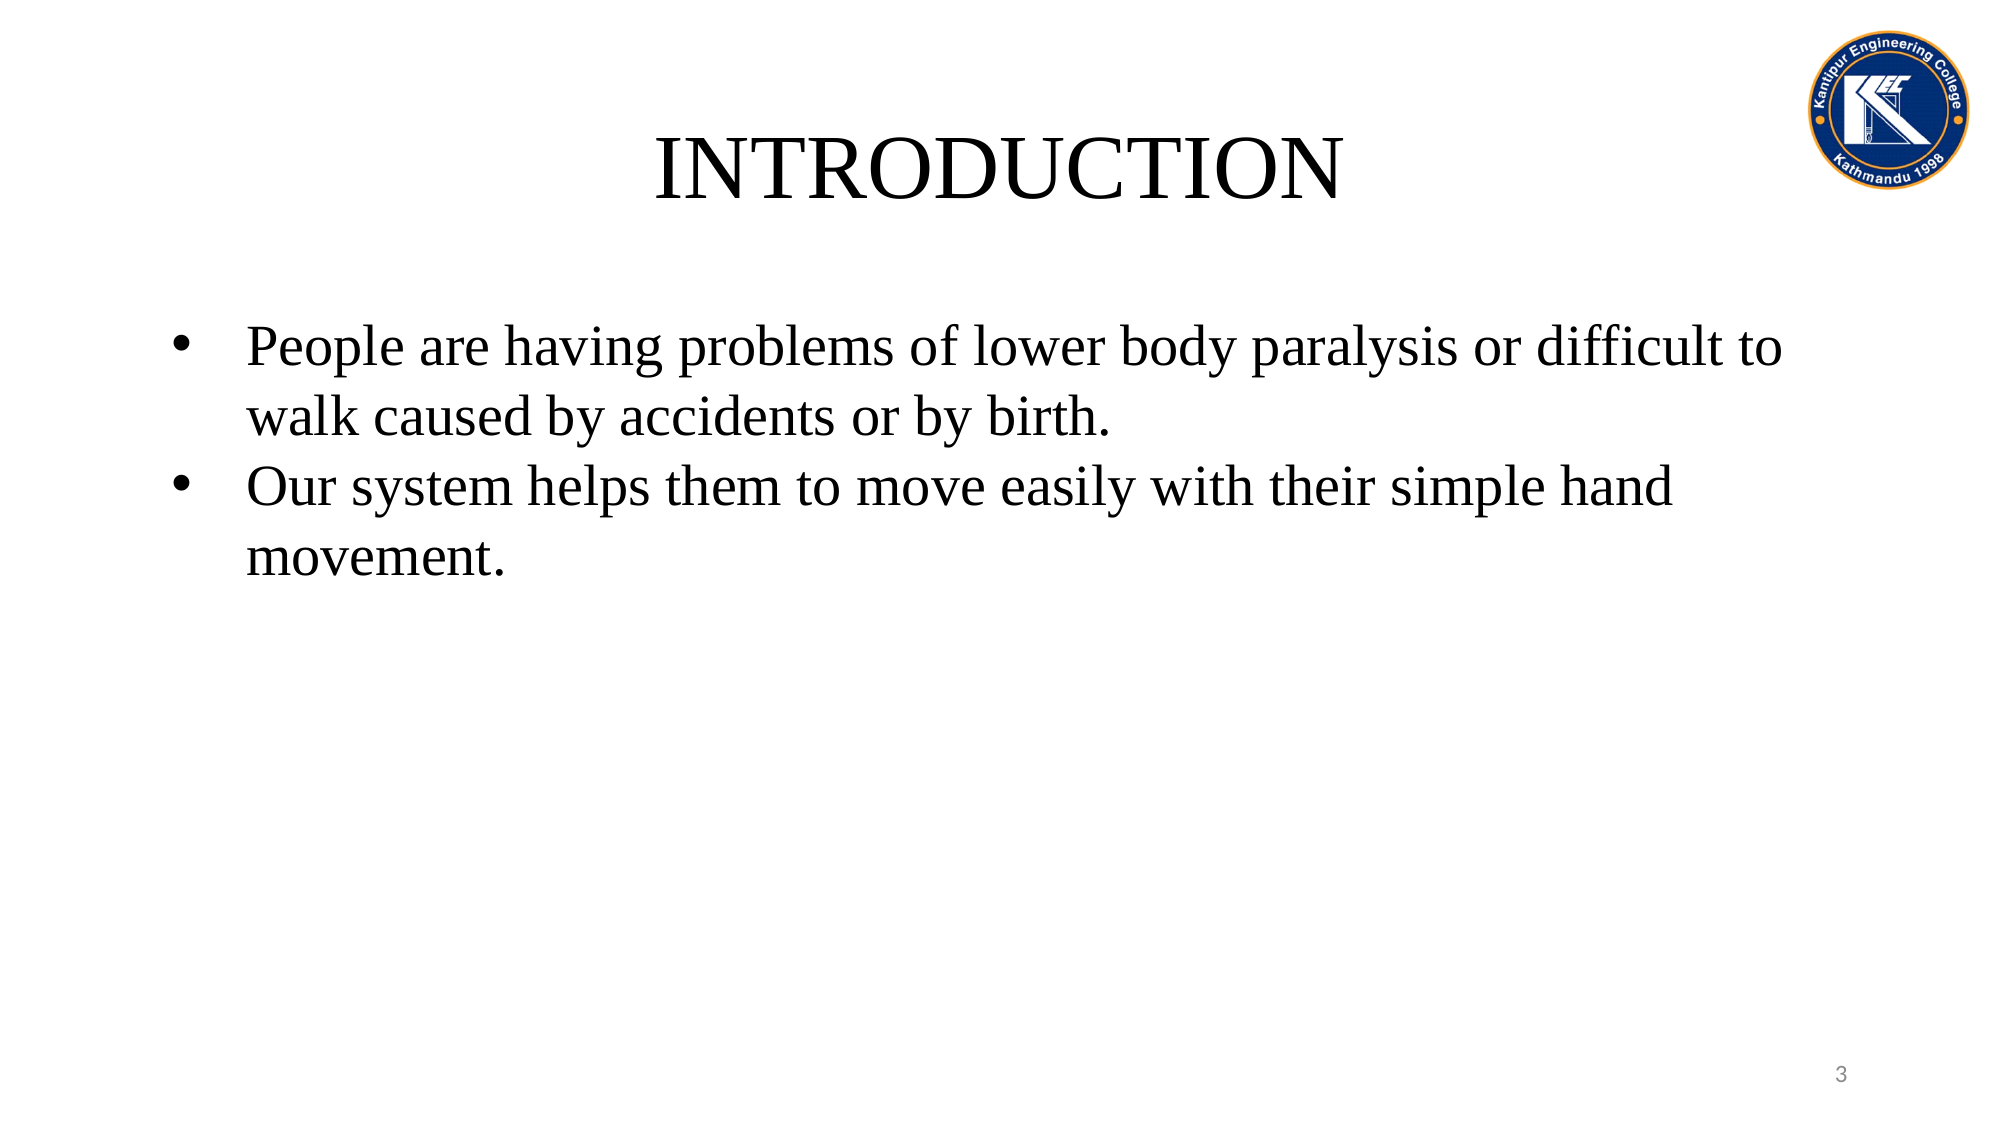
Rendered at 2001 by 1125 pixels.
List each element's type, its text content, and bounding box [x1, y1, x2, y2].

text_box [1800, 23, 1969, 194]
title INTRODUCTION [137, 59, 1863, 278]
list People are having problems of lower body paralysis or difficult to walk caused by accidents or by birth. Our system helps them to move easily with their simple hand movement. [137, 299, 1863, 1014]
slide_number 3 [1412, 1042, 1863, 1103]
